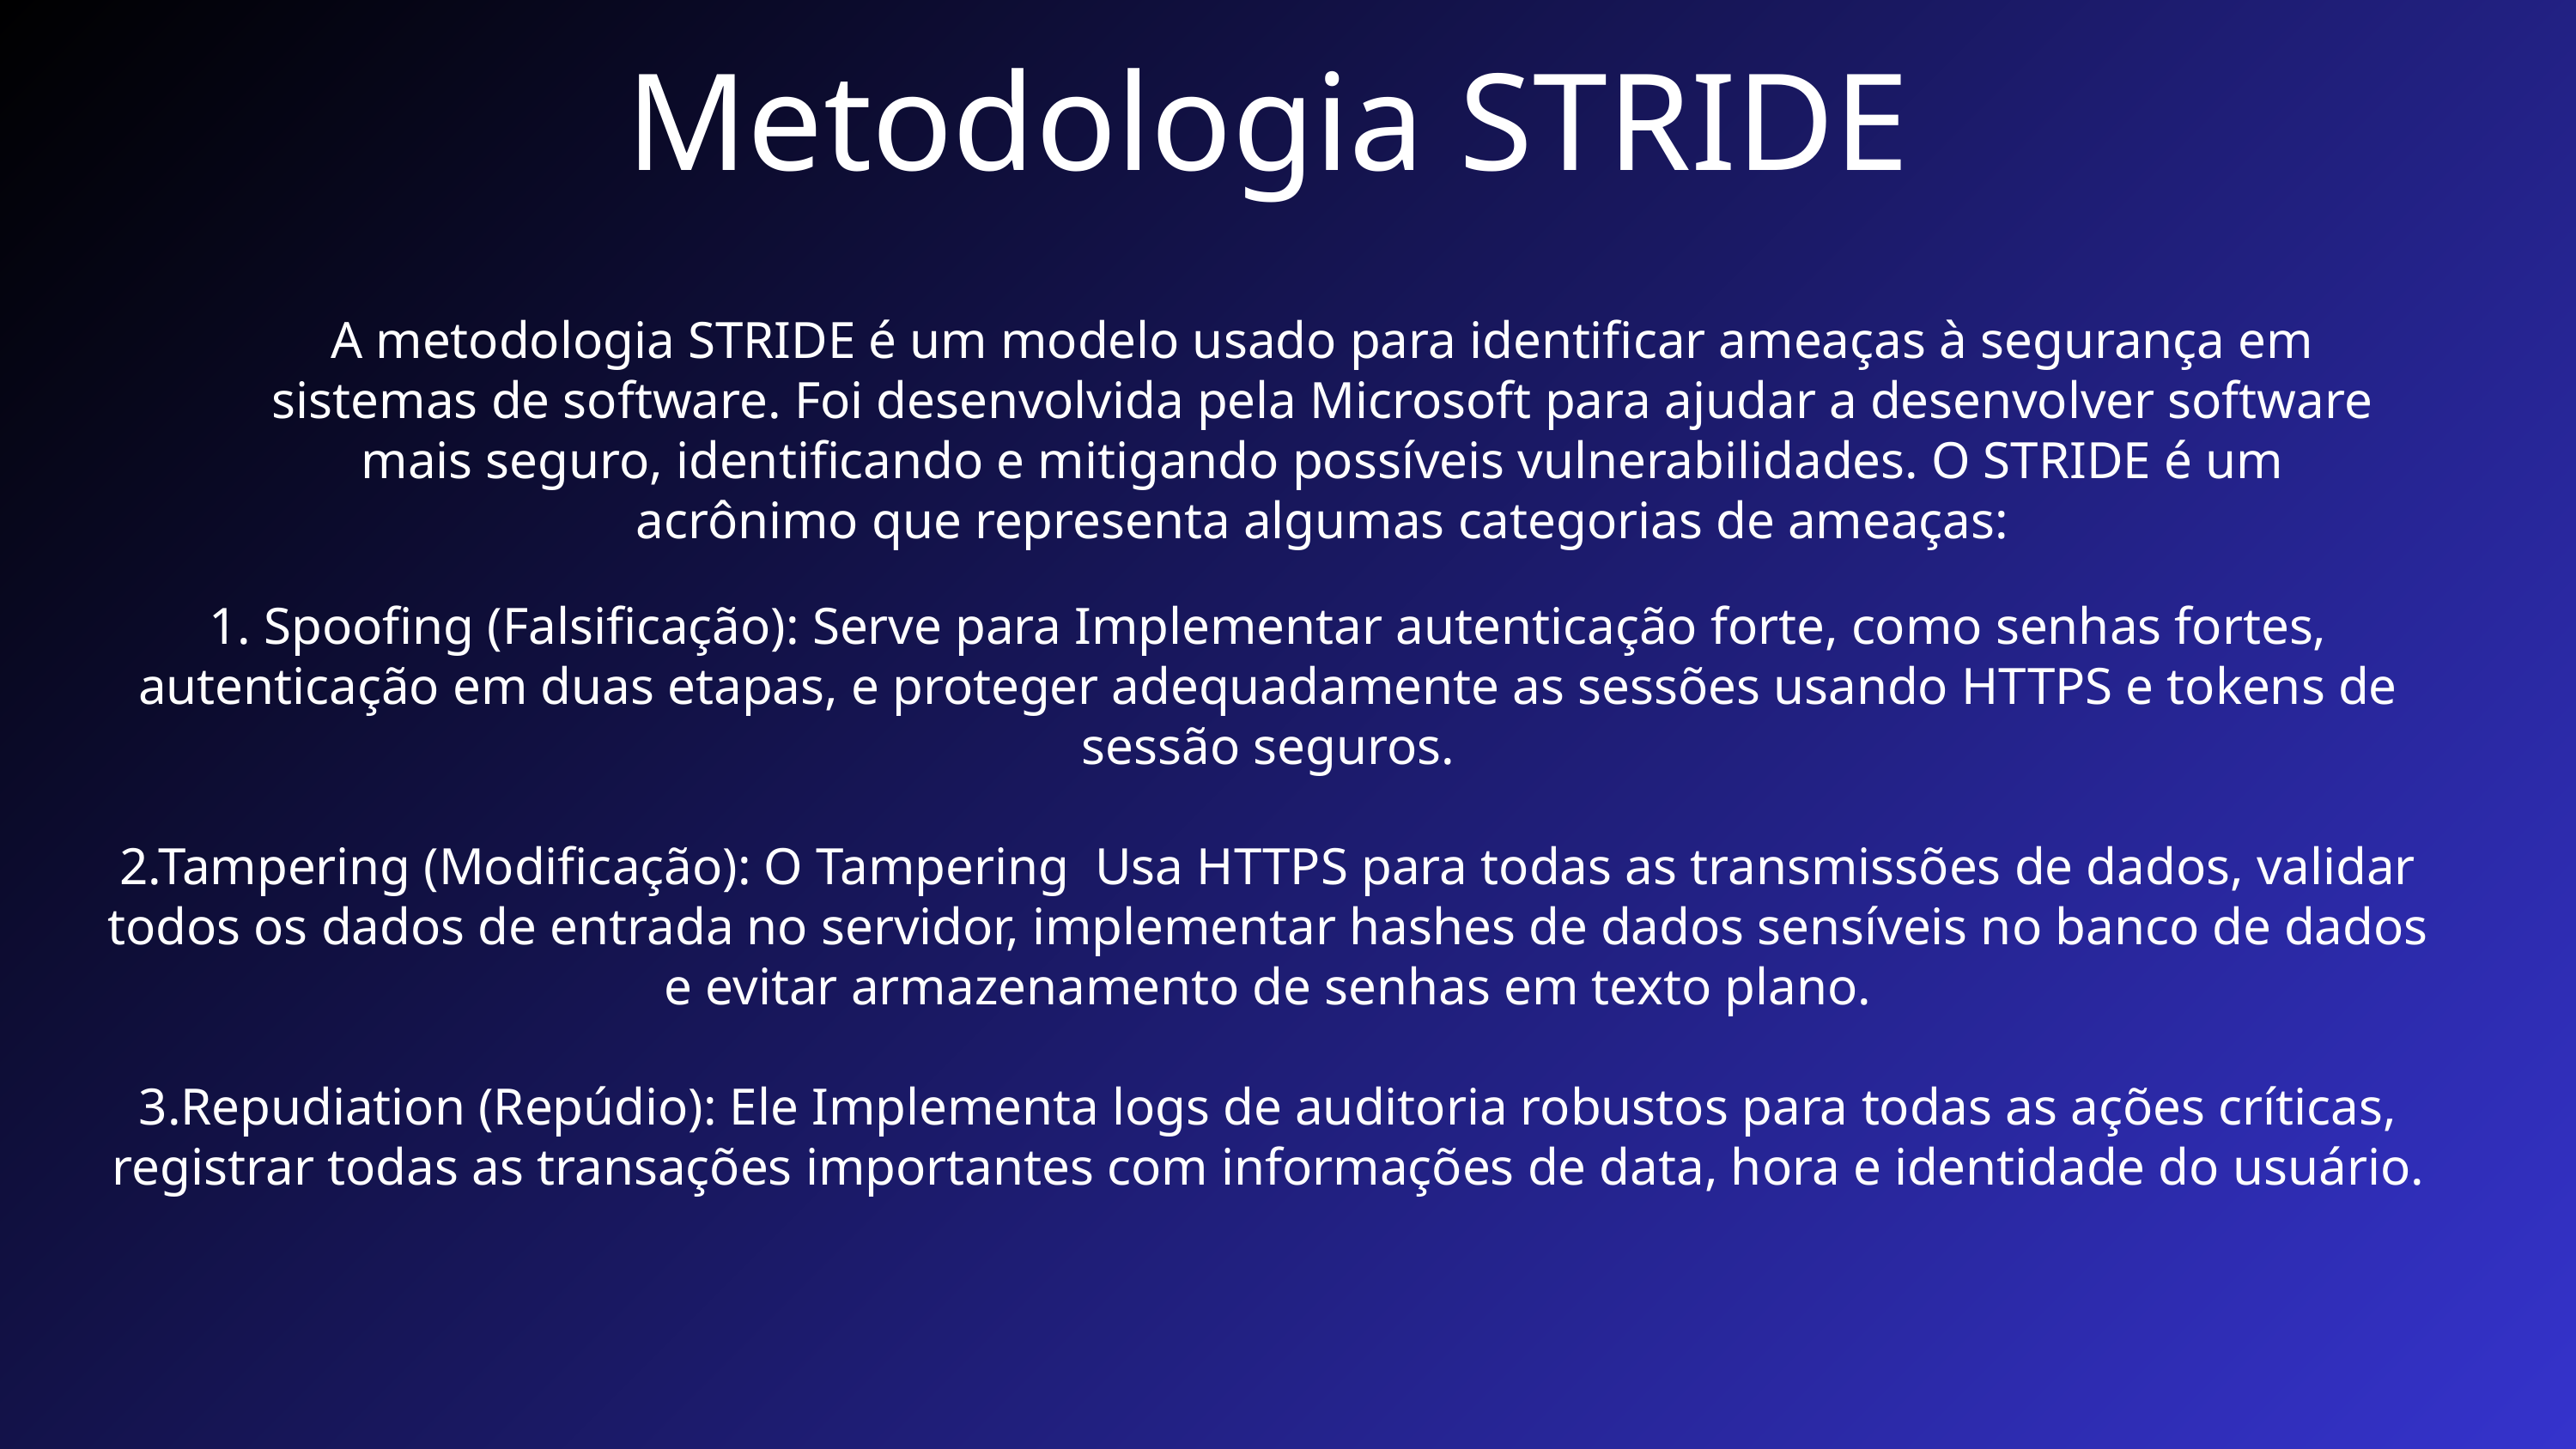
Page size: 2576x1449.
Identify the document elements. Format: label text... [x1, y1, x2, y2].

text_box 1. Spoofing (Falsificação): Serve para Implementar autenticação forte, como senhas fortes, autenticação em duas etapas, e proteger adequadamente as sessões usando HTTPS e tokens de sessão seguros. 2.Tampering (Modificação): O Tampering Usa HTTPS para todas as transmissões de dados, validar todos os dados de entrada no servidor, implementar hashes de dados sensíveis no banco de dados e evitar armazenamento de senhas em texto plano. 3.Repudiation (Repúdio): Ele Implementa logs de auditoria robustos para todas as ações críticas, registrar todas as transações importantes com informações de data, hora e identidade do usuário. [105, 594, 2432, 1256]
text_box Metodologia STRIDE [478, 22, 2058, 197]
text_box A metodologia STRIDE é um modelo usado para identificar ameaças à segurança em sistemas de software. Foi desenvolvida pela Microsoft para ajudar a desenvolver software mais seguro, identificando e mitigando possíveis vulnerabilidades. O STRIDE é um acrônimo que representa algumas categorias de ameaças: [249, 307, 2396, 549]
